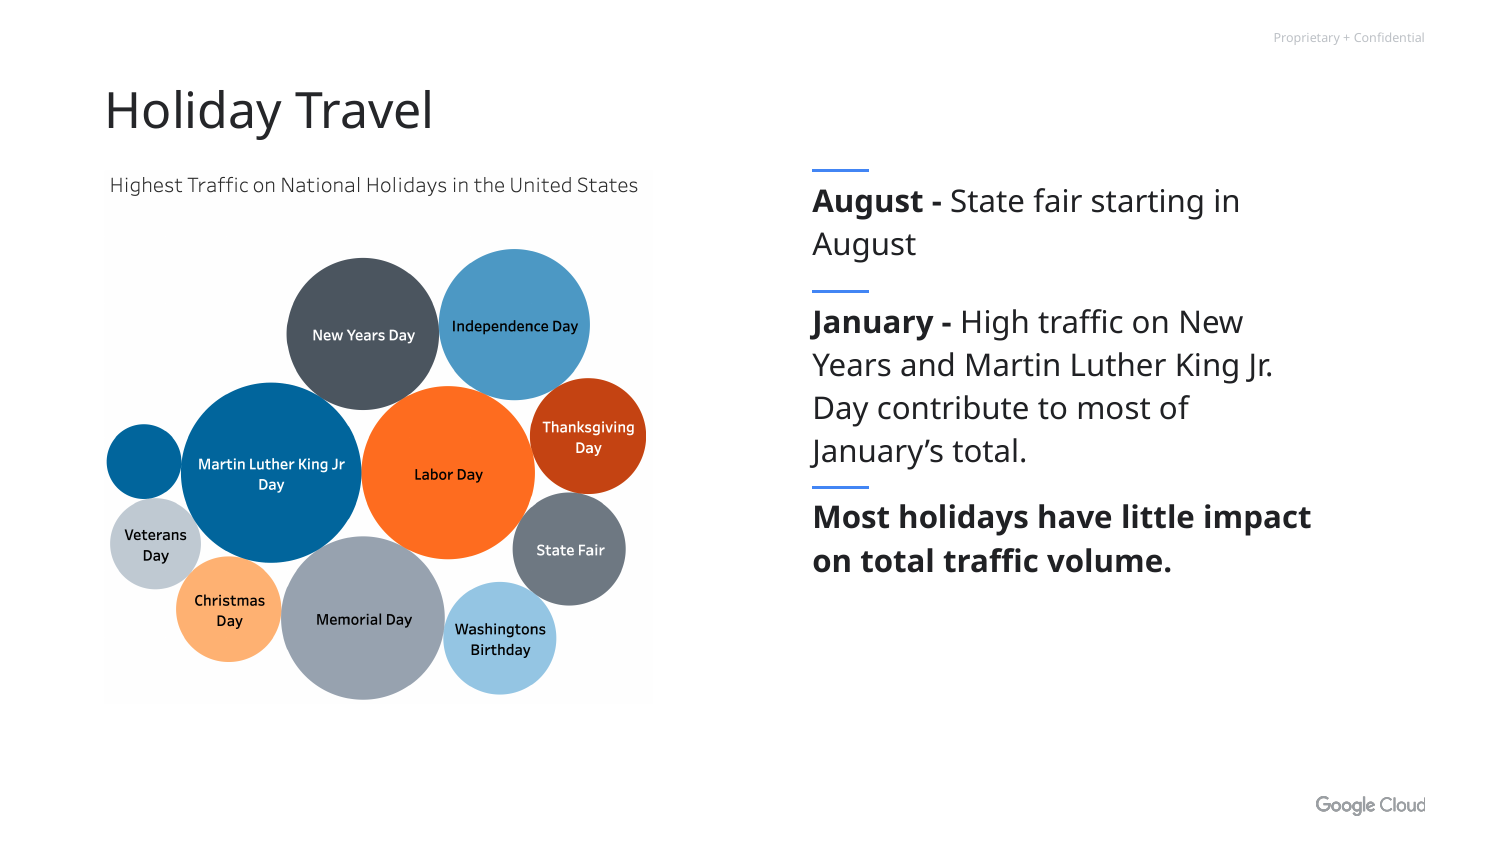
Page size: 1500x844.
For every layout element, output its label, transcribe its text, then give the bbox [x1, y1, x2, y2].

title Holiday Travel [104, 75, 1029, 134]
text_box August - State fair starting in August [812, 145, 1313, 266]
picture [104, 170, 654, 705]
picture [1316, 796, 1425, 816]
text_box January - High traffic on New Years and Martin Luther King Jr. Day contribute to most of January’s total. [812, 266, 1313, 398]
text_box Most holidays have little impact on total traffic volume. [812, 462, 1313, 594]
